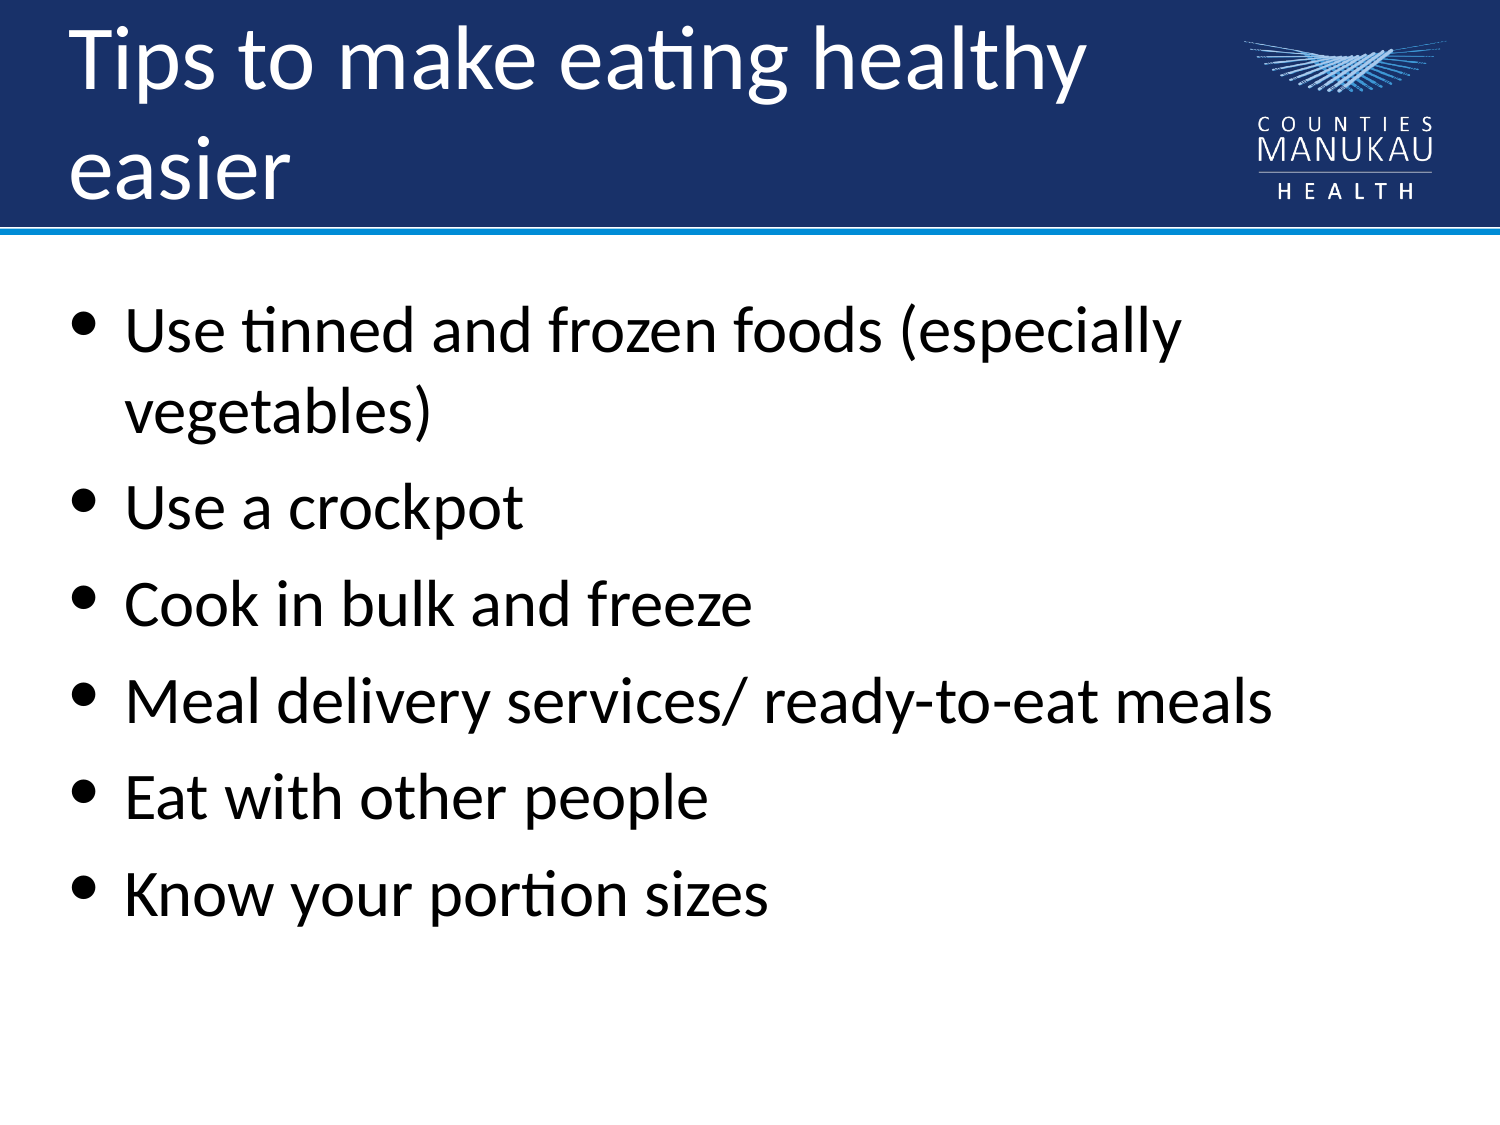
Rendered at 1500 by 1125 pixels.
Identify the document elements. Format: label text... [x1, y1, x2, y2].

title Tips to make eating healthy easier [53, 42, 1176, 173]
picture [1234, 30, 1456, 209]
text_box Use tinned and frozen foods (especially vegetables) Use a crockpot Cook in bulk and freeze Meal delivery services/ ready-to-eat meals Eat with other people Know your portion sizes [53, 278, 1447, 1071]
